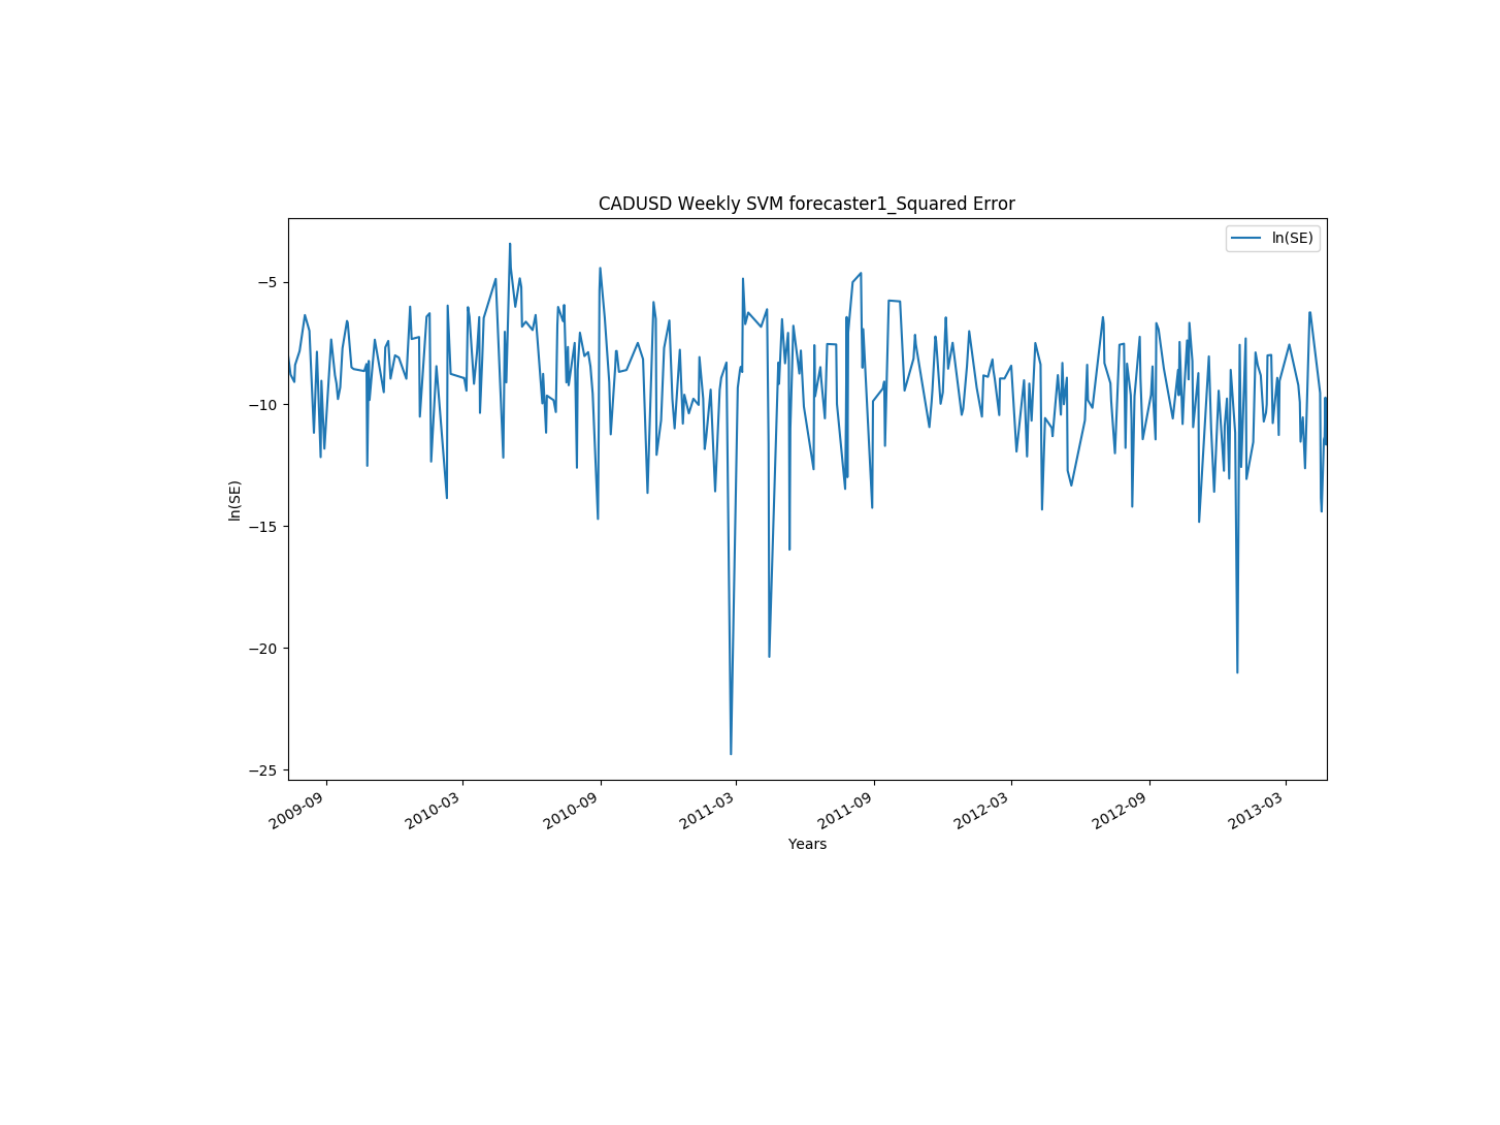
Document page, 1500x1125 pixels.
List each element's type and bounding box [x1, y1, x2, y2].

picture [119, 119, 1461, 946]
